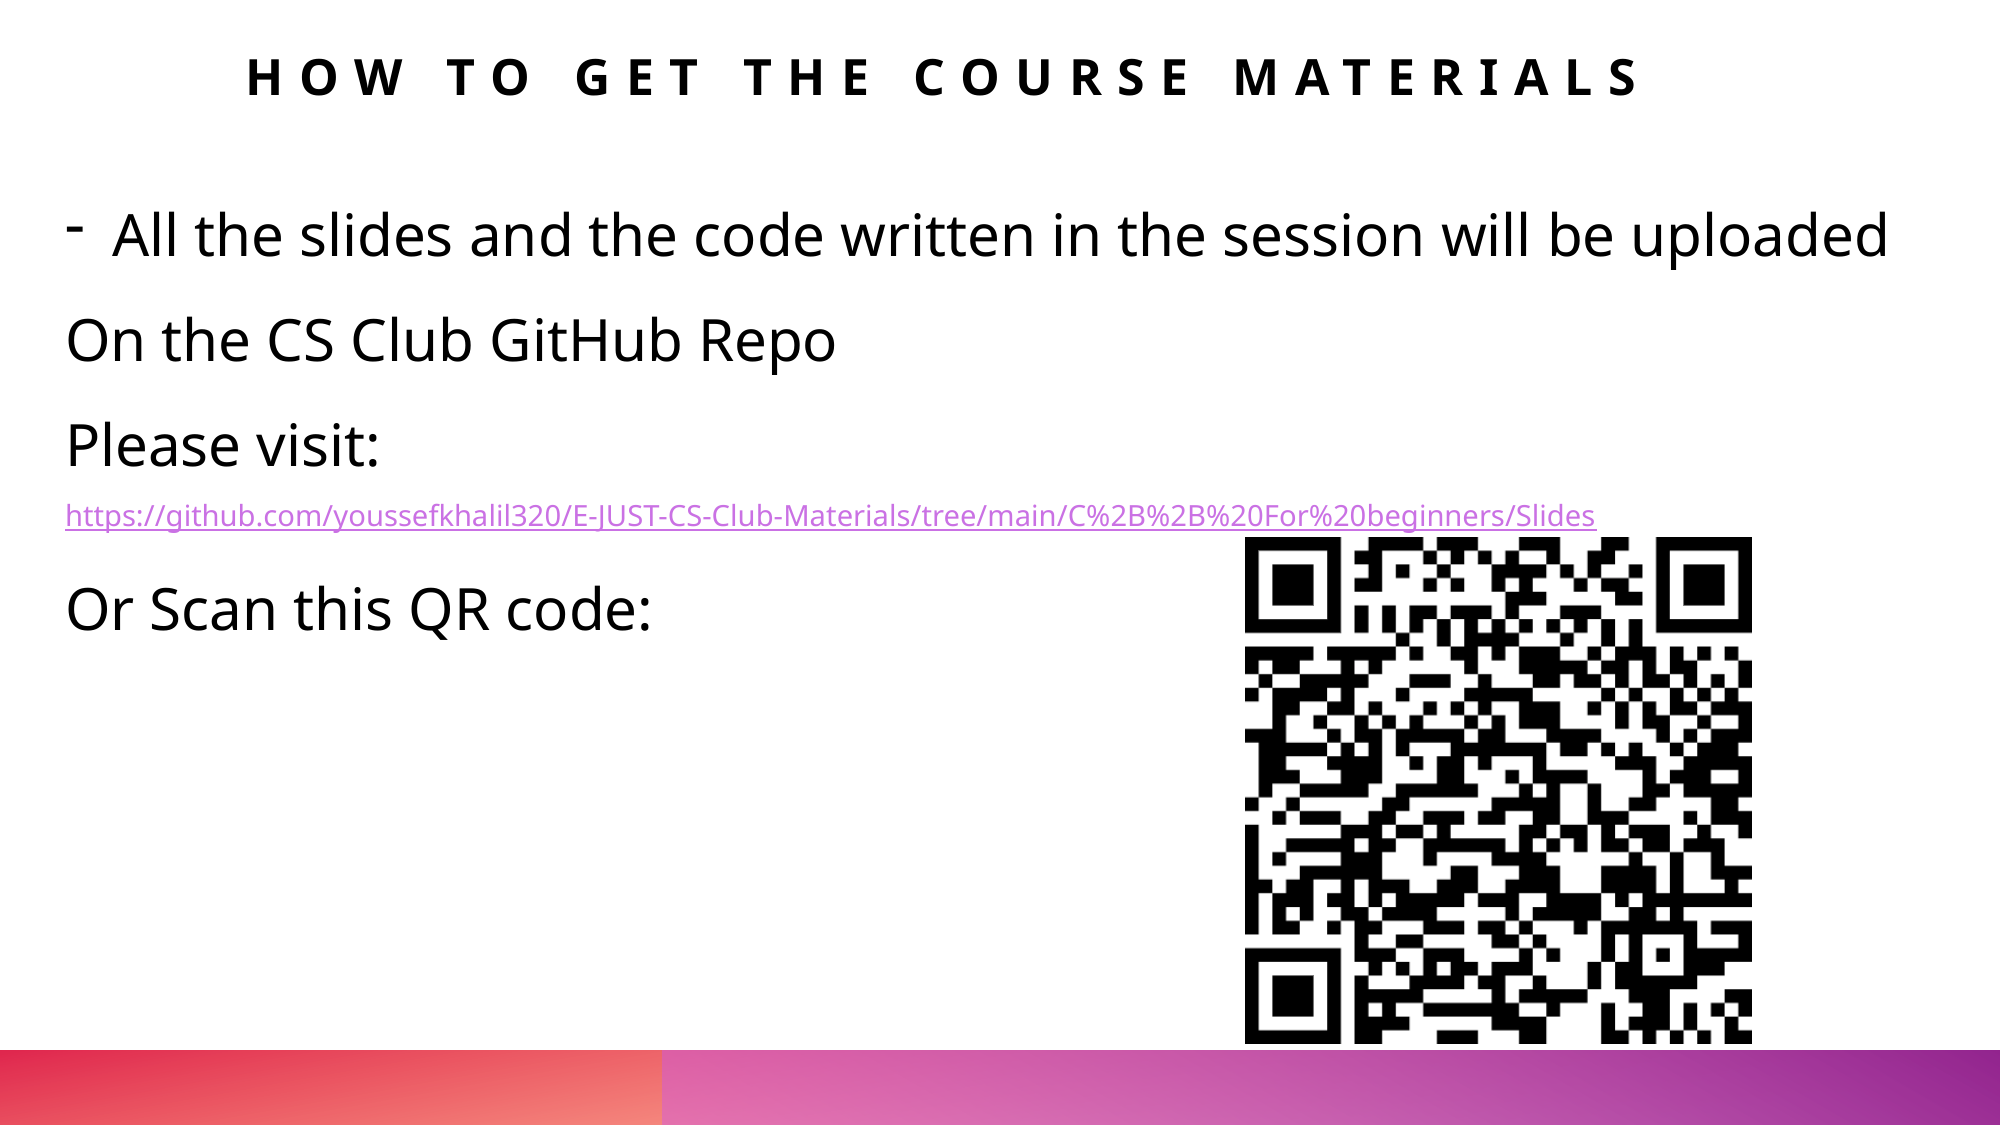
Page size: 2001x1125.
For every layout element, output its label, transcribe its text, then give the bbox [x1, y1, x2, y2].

title How to get the course materials [191, 27, 1692, 105]
picture [1245, 537, 1752, 1044]
text_box [974, 537, 1563, 1125]
text_box All the slides and the code written in the session will be uploaded On the CS Club GitHub Repo Please visit: https://github.com/youssefkhalil320/E-JUST-CS-Club-Materials/tree/main/C%2B%2B%20For%20beginners/Slides Or Scan this QR code: [50, 155, 2000, 755]
